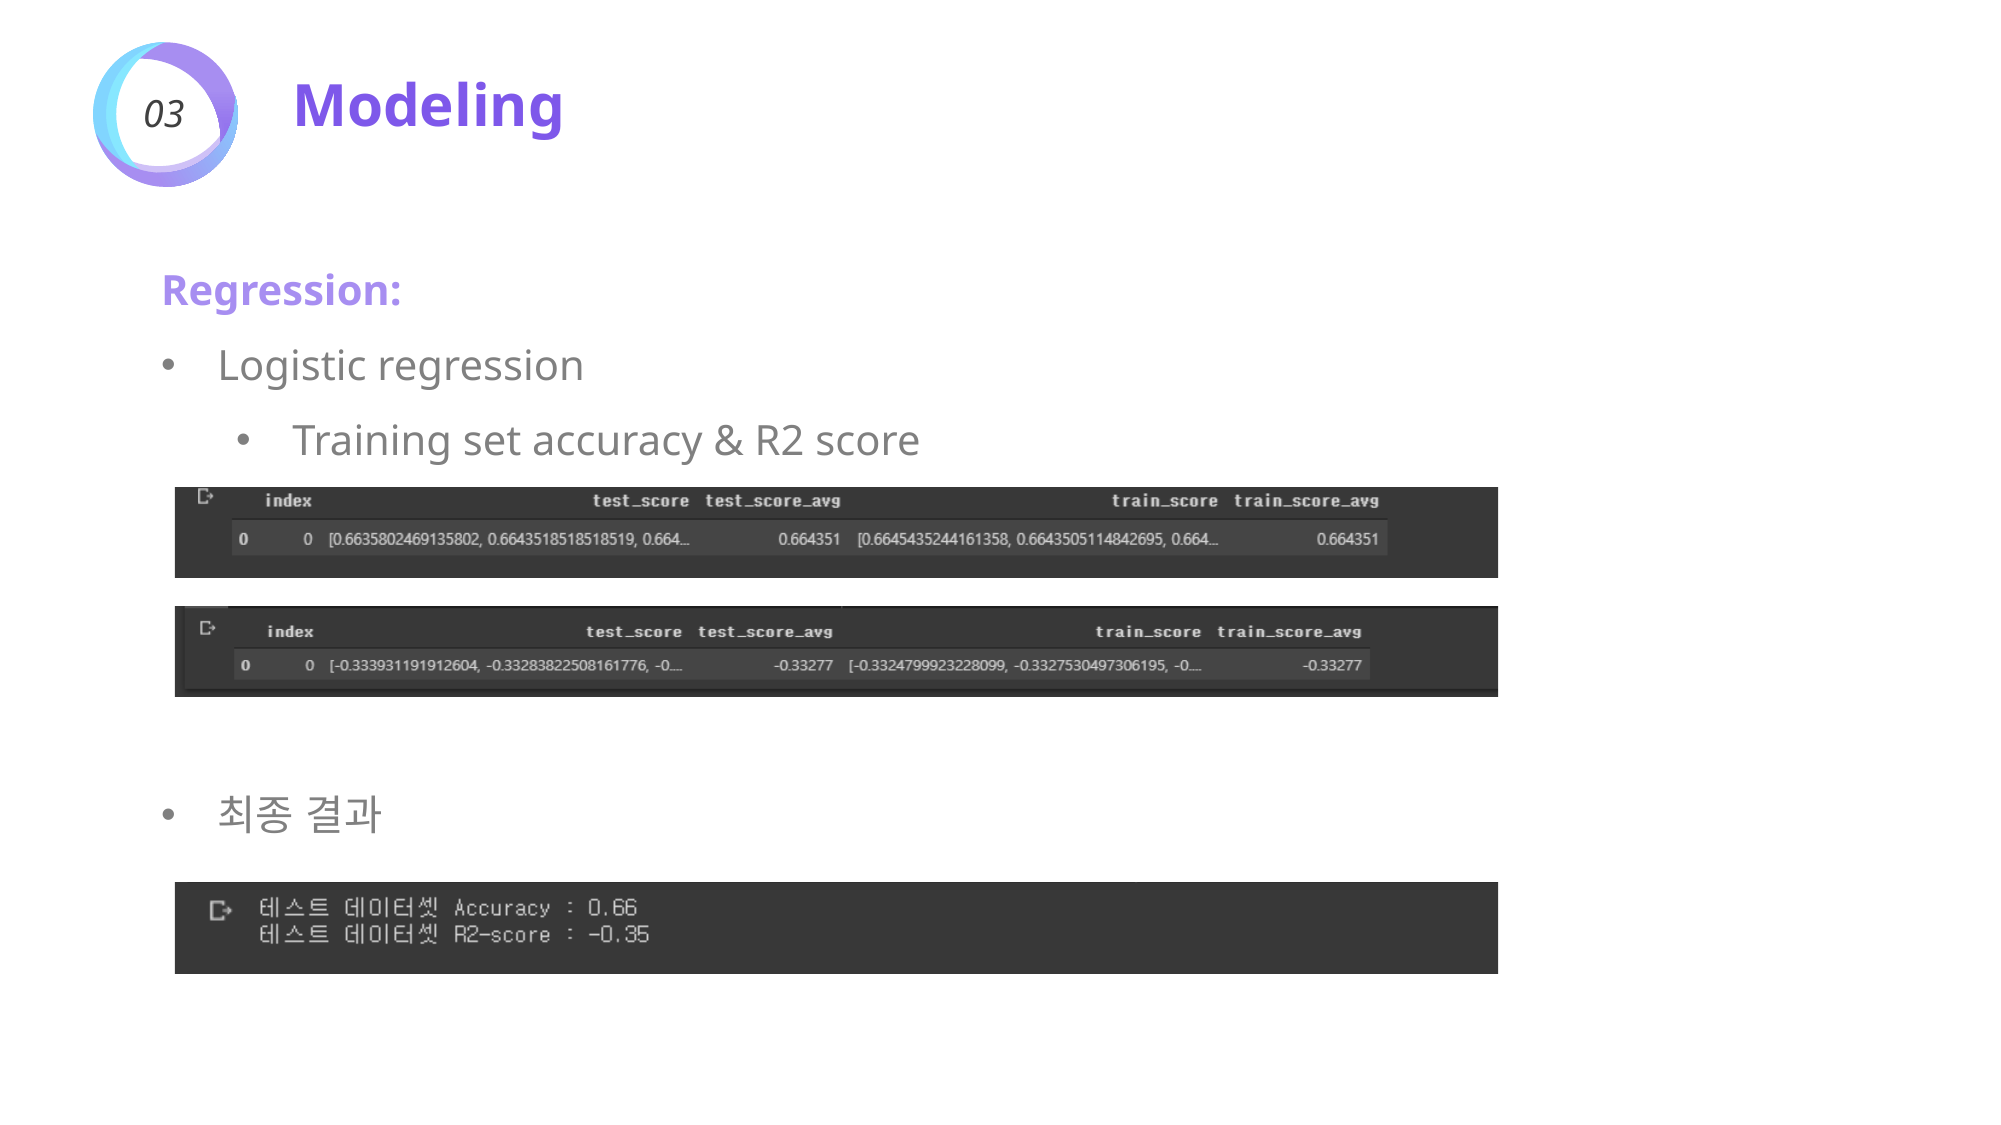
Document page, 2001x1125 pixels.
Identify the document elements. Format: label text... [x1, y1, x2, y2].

text_box Modeling [277, 26, 900, 146]
picture [174, 606, 1499, 698]
text_box Regression: Logistic regression Training set accuracy & R2 score 최종 결과 [146, 231, 1794, 1125]
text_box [83, 16, 248, 205]
picture [174, 882, 1499, 974]
picture [174, 487, 1499, 578]
